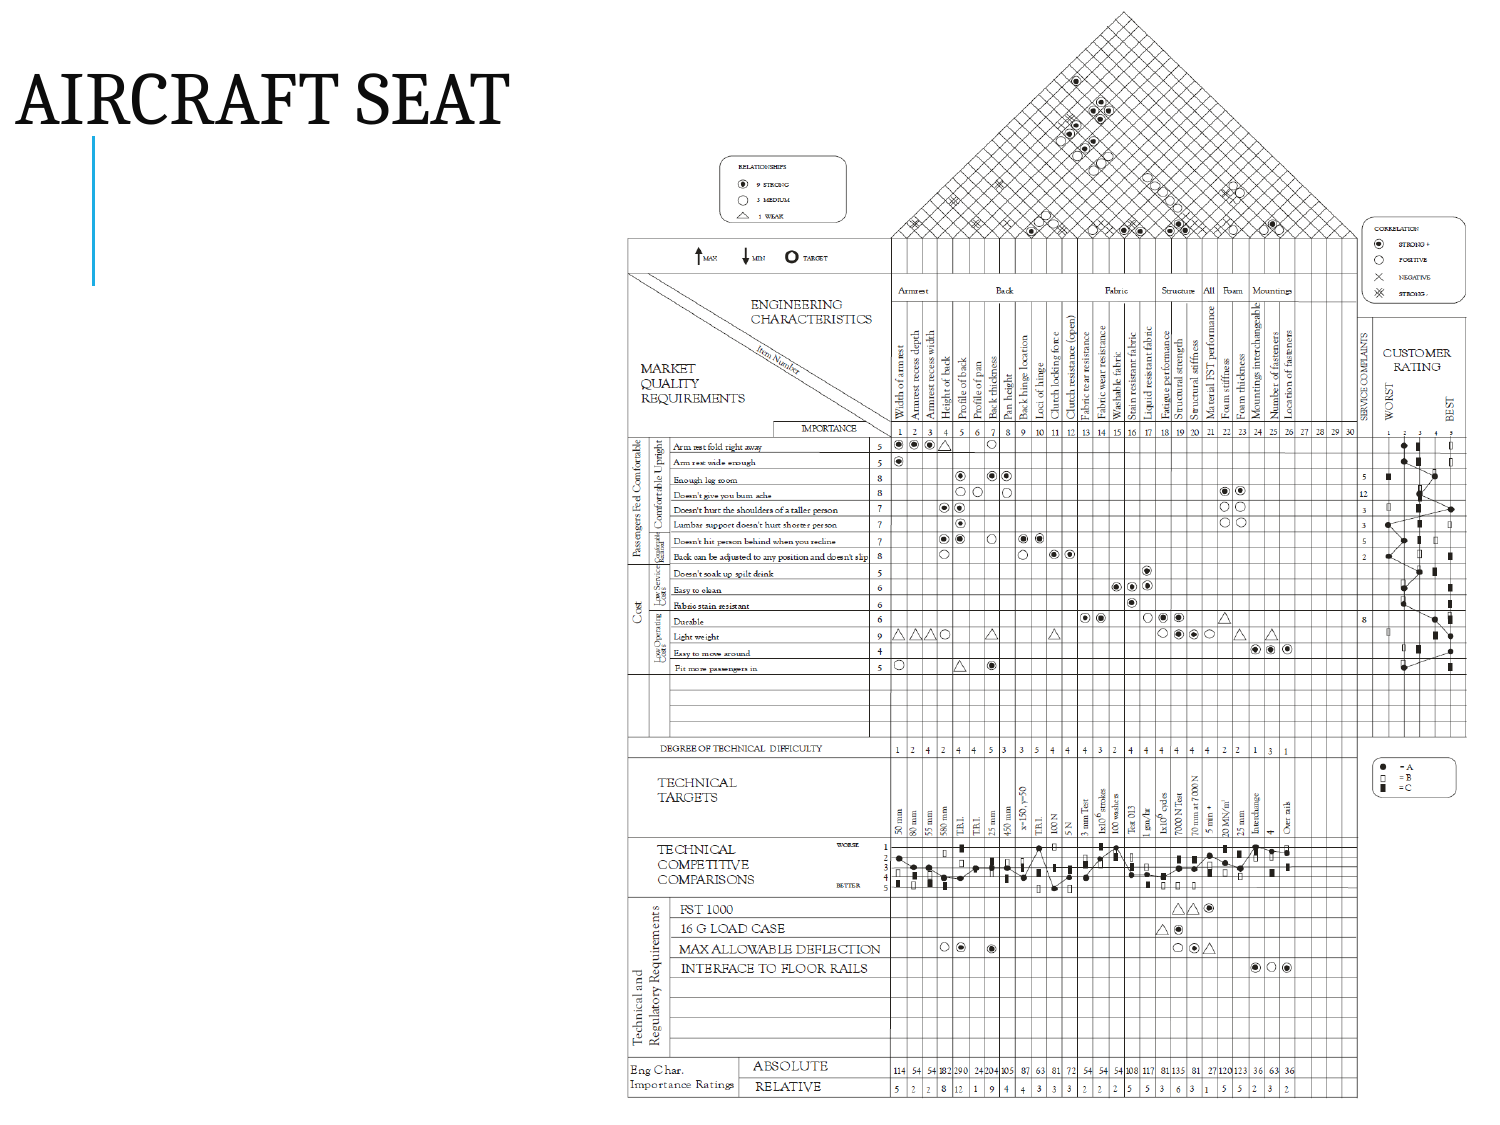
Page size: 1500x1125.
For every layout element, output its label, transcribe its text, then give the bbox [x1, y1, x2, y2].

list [574, 0, 1476, 1125]
title AIRCRAFT SEAT [0, 0, 572, 206]
